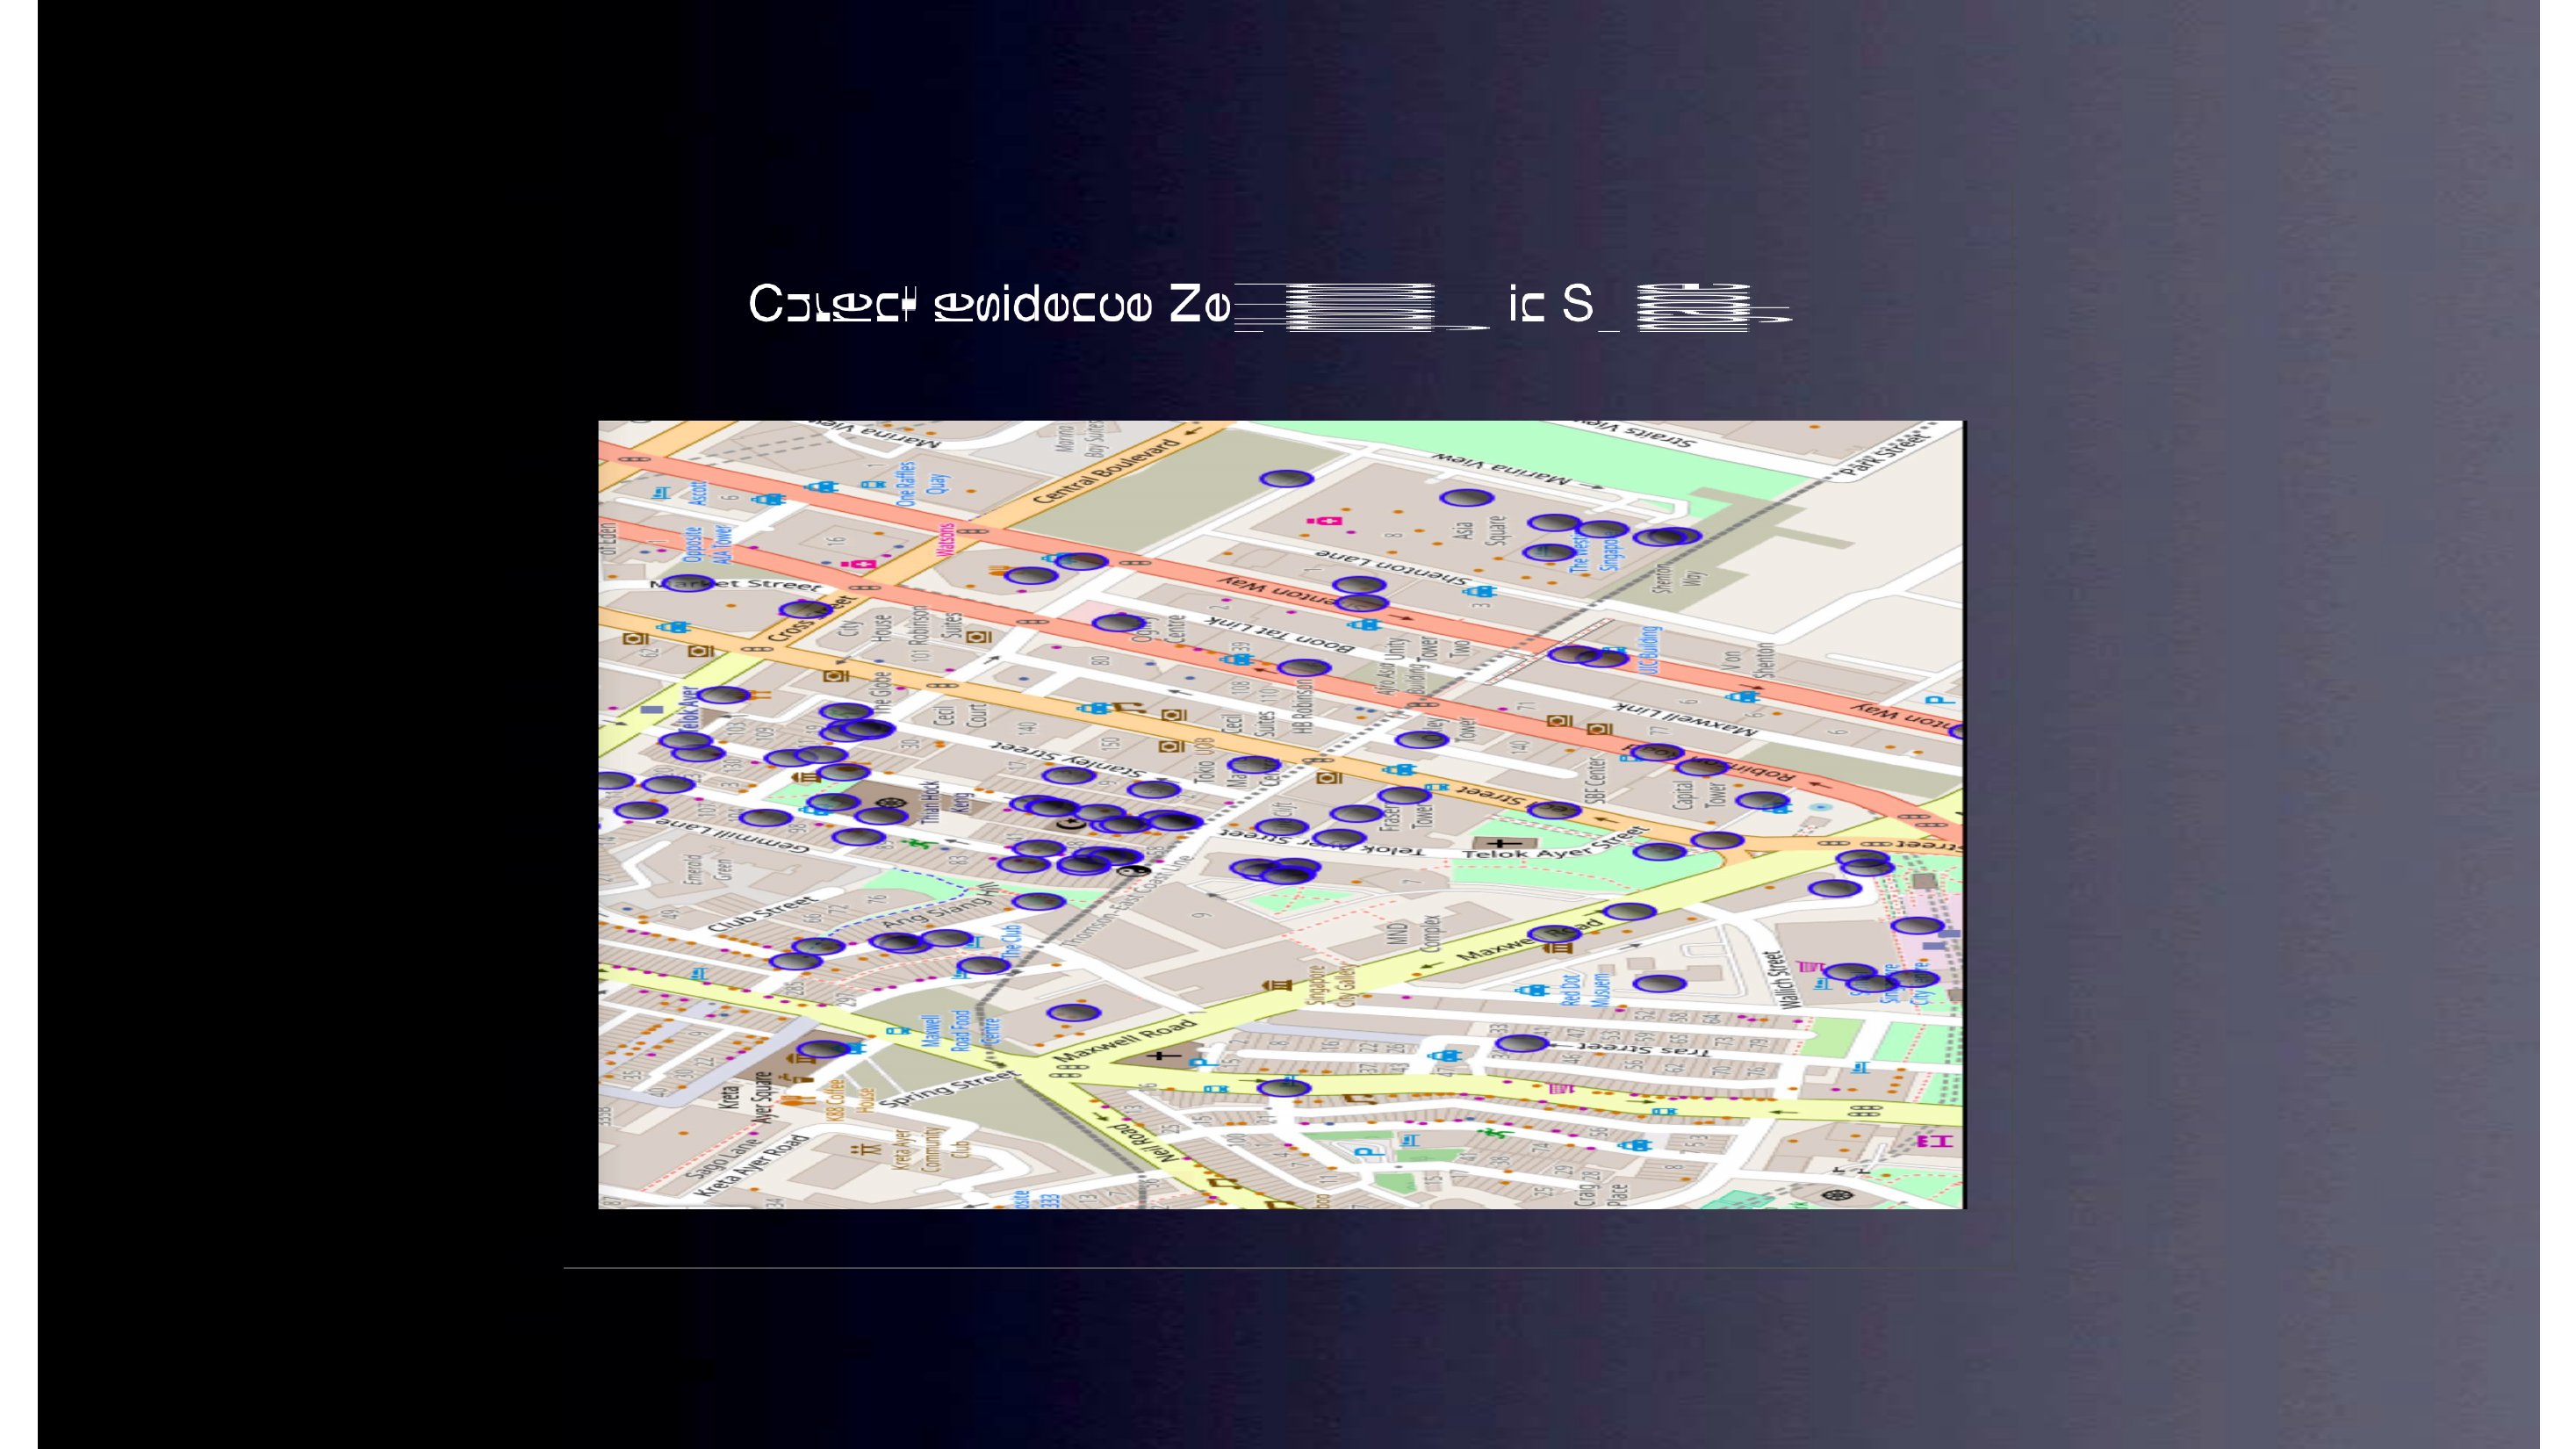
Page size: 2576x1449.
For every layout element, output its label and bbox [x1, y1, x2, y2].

text_box [744, 0, 1832, 1449]
picture [1832, 0, 2540, 1449]
picture [38, 0, 744, 1449]
